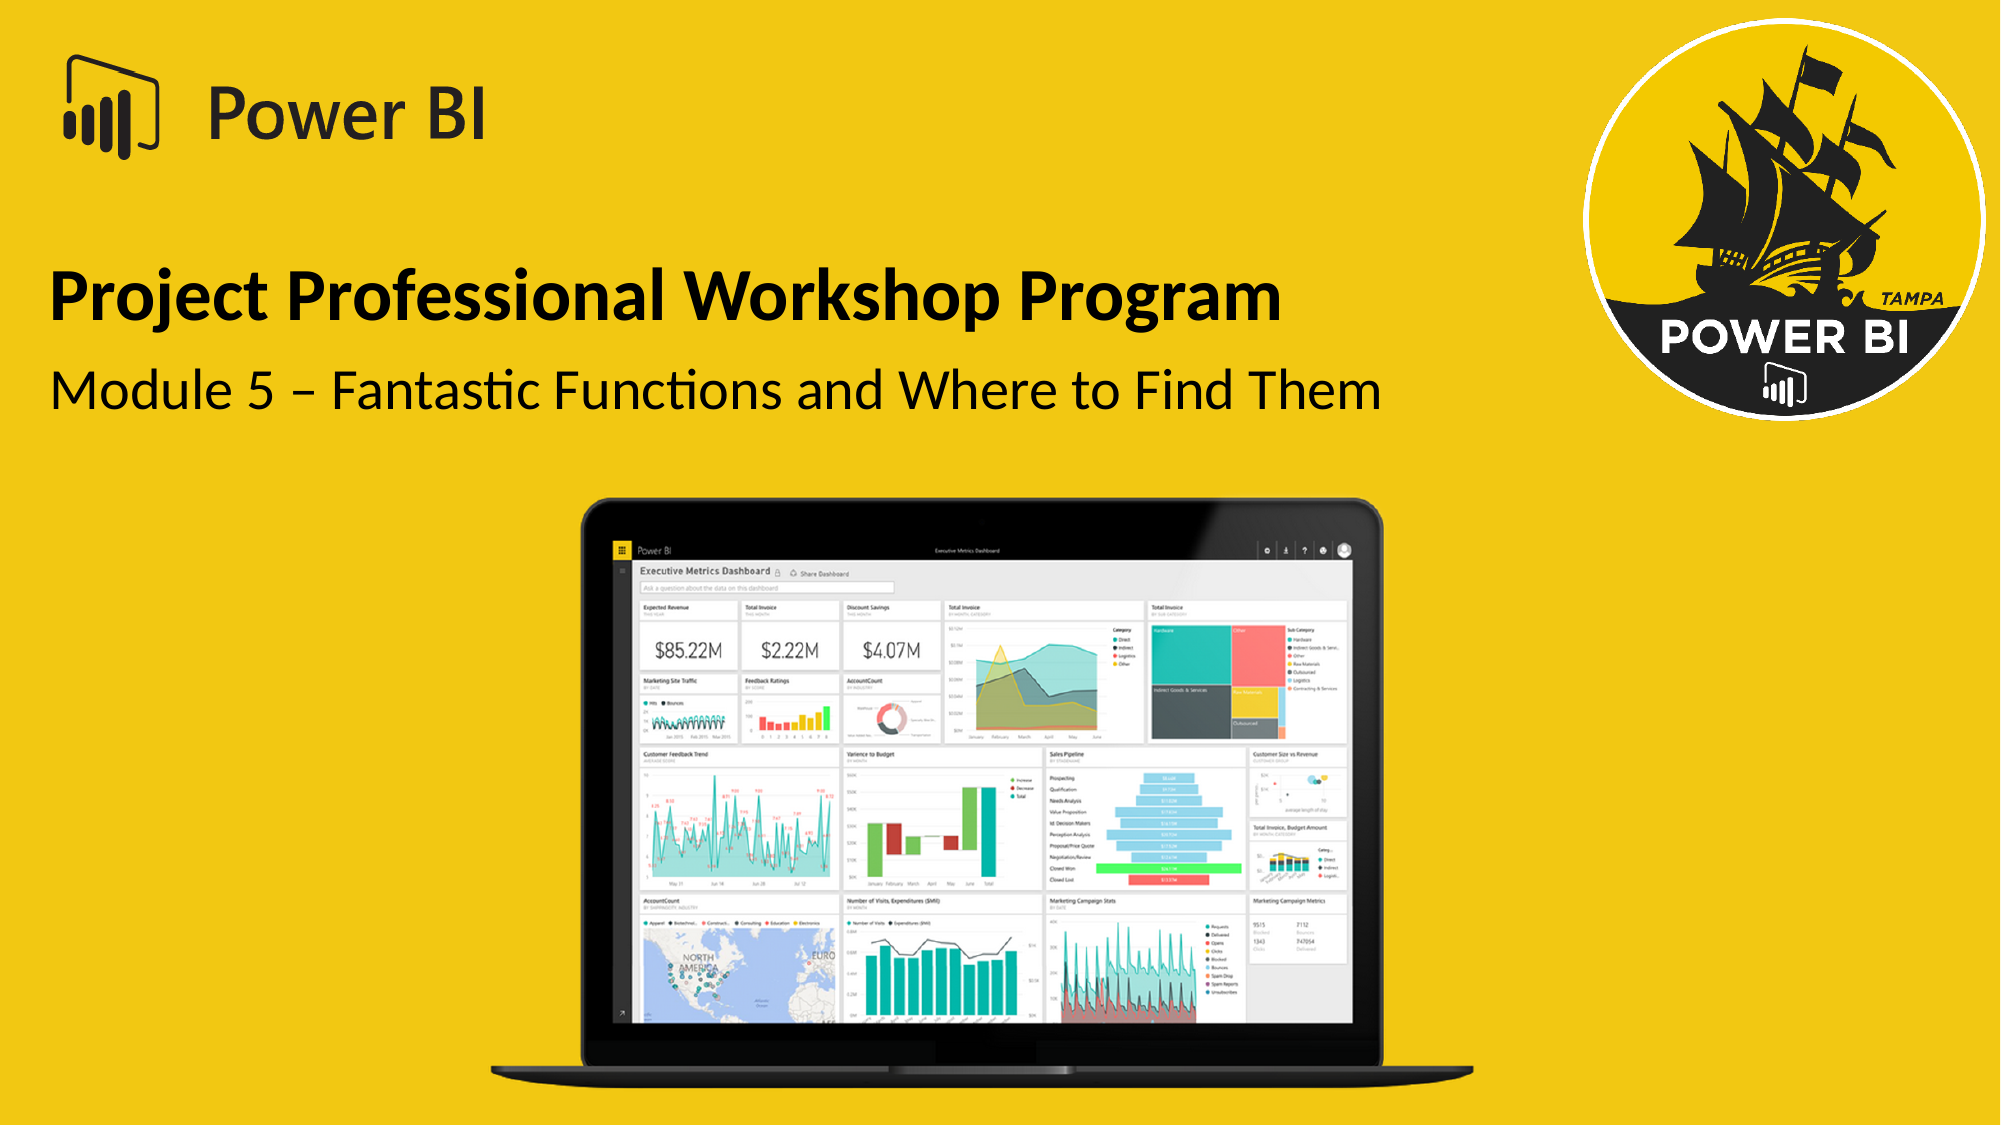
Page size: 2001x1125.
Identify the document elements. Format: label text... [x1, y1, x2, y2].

picture [0, 0, 2001, 1125]
text_box Project Professional Workshop Program [34, 235, 1402, 343]
text_box Module 5 – Fantastic Functions and Where to Find Them [34, 343, 1402, 421]
